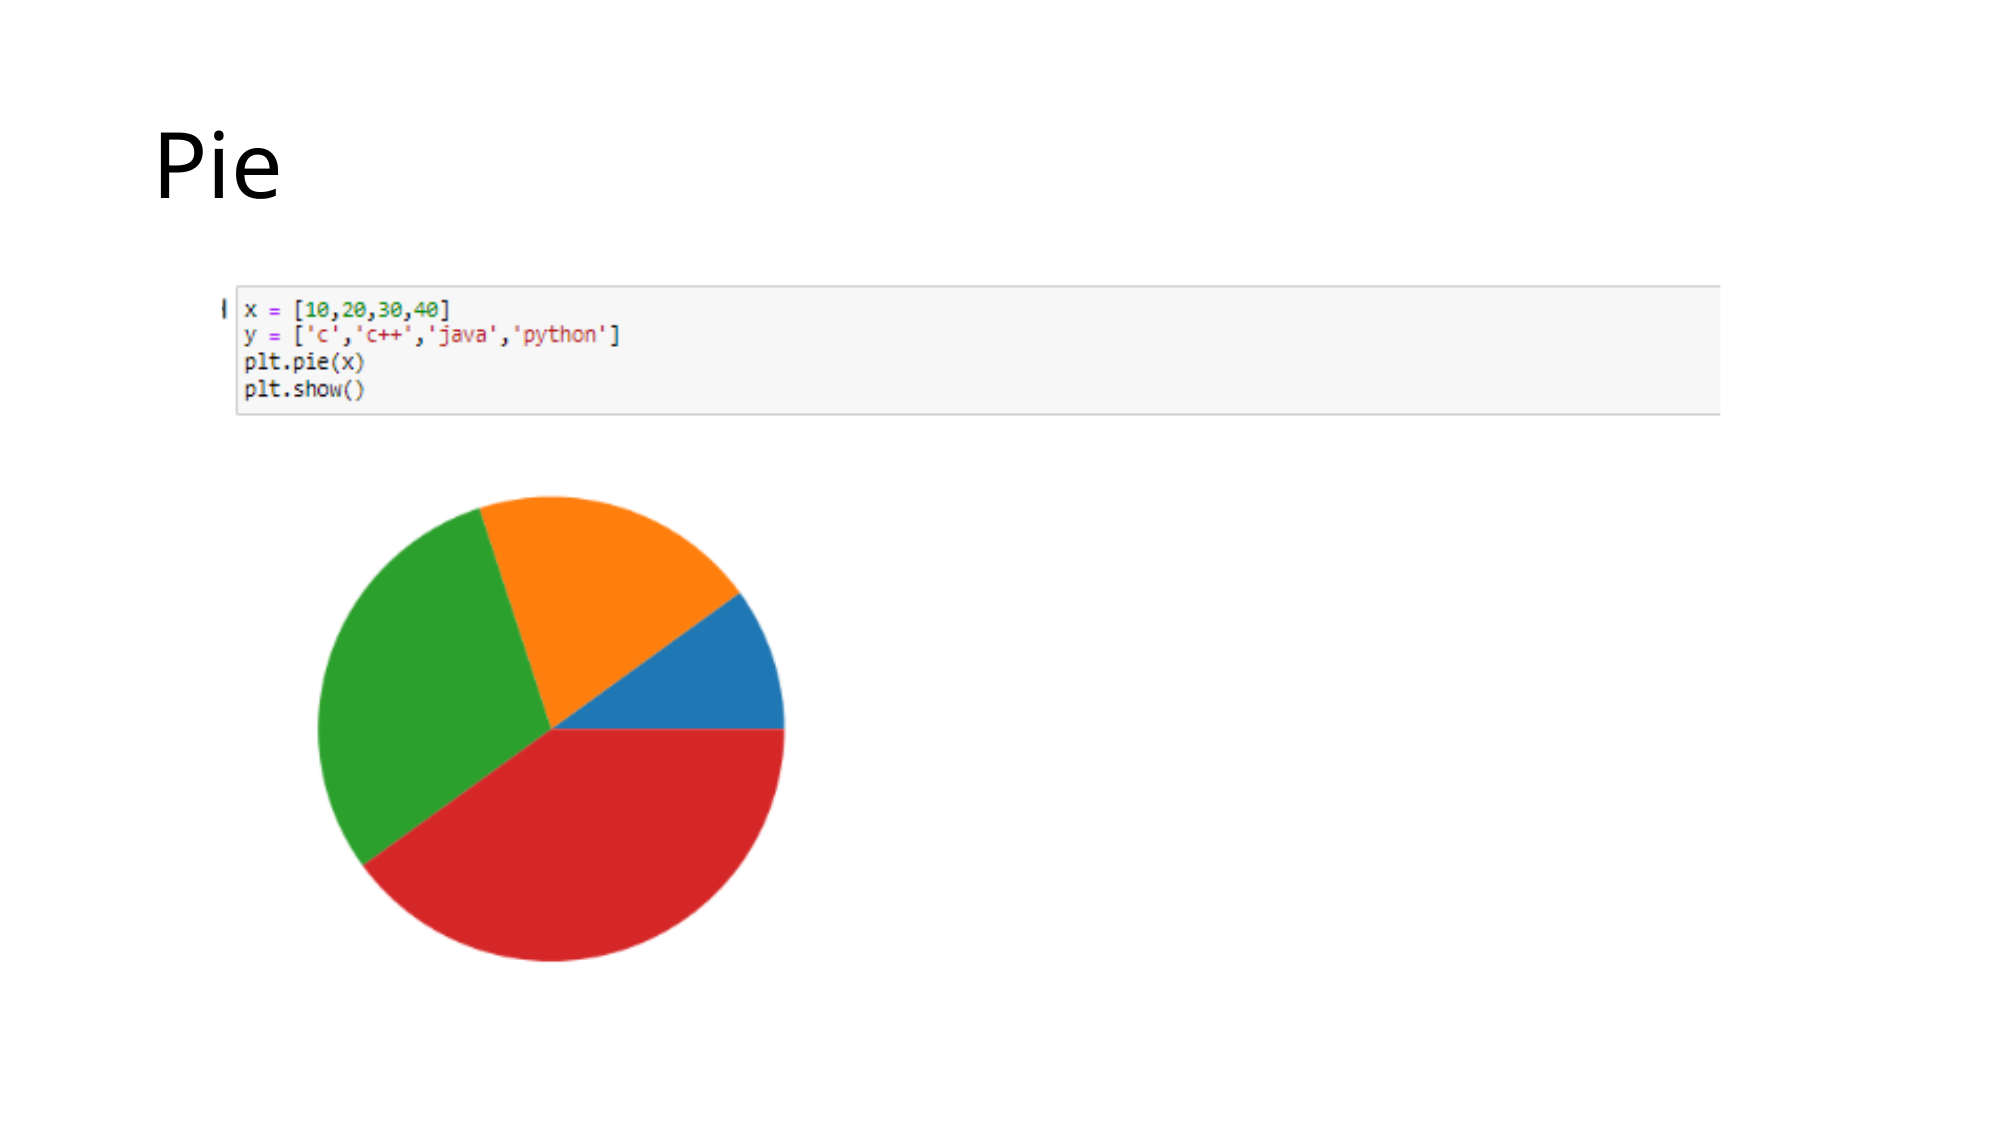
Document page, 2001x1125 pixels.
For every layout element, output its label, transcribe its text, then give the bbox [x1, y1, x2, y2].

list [221, 277, 1721, 1046]
title Pie [137, 59, 1863, 278]
